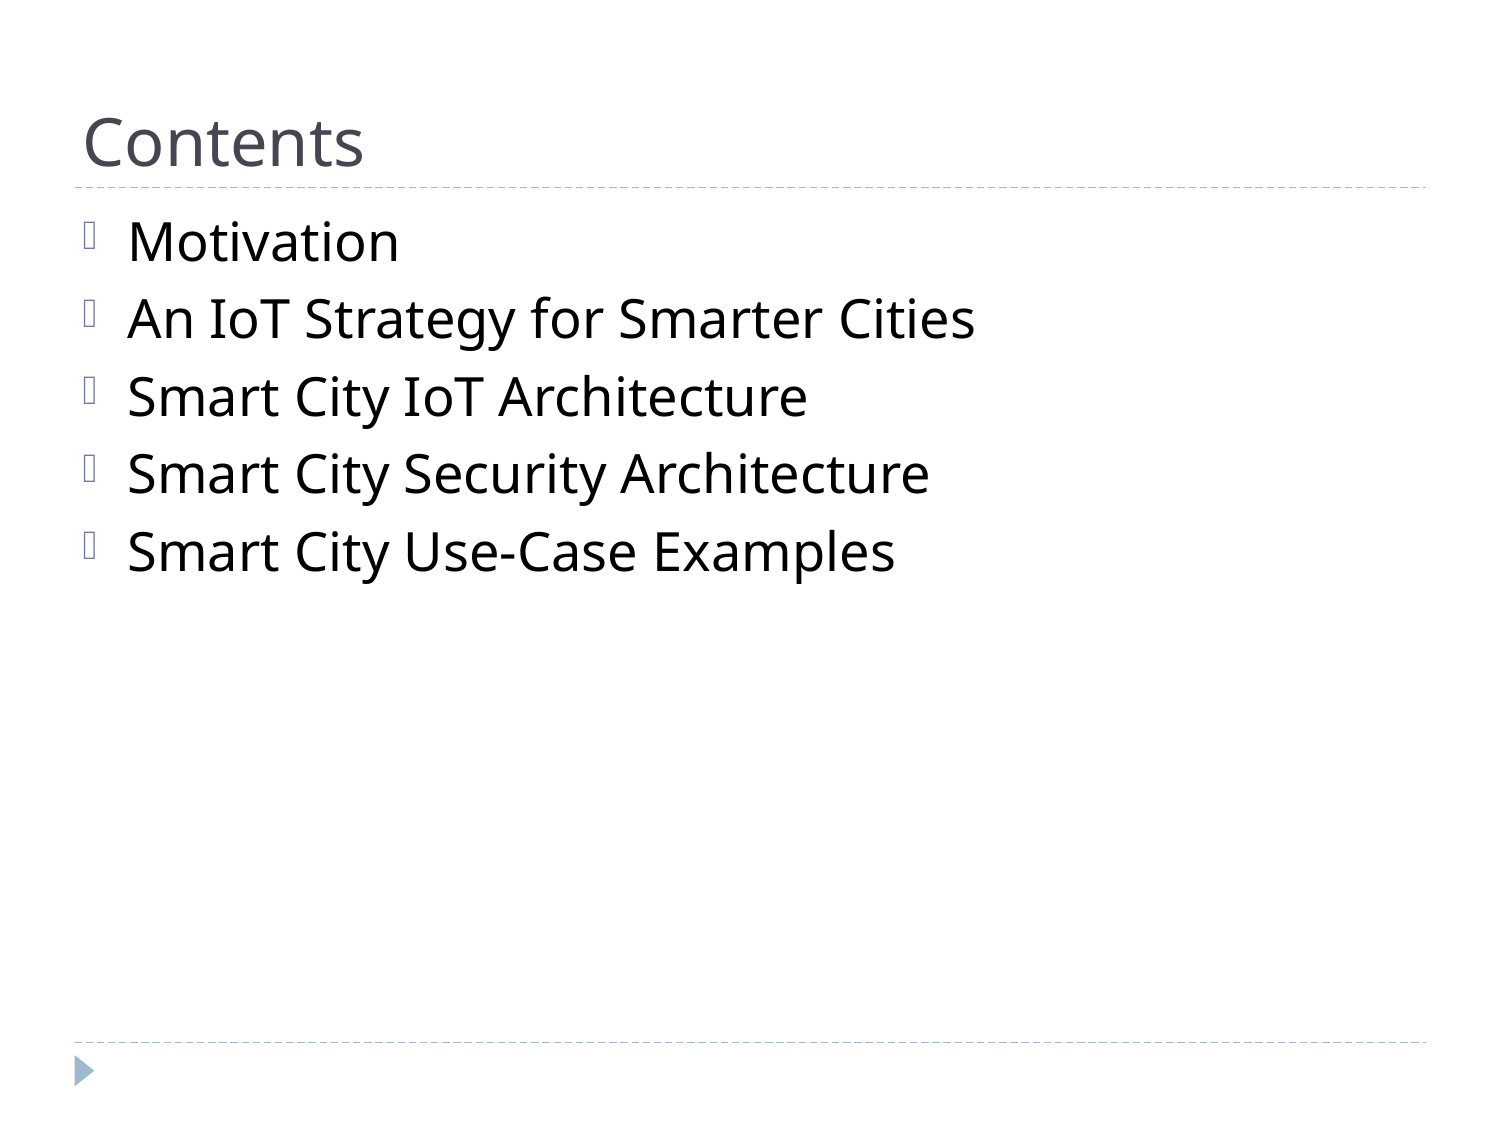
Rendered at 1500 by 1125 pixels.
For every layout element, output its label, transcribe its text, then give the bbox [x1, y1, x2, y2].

title Contents [74, 24, 1426, 188]
list Motivation An IoT Strategy for Smarter Cities Smart City IoT Architecture Smart City Security Architecture Smart City Use-Case Examples [74, 199, 1426, 1011]
